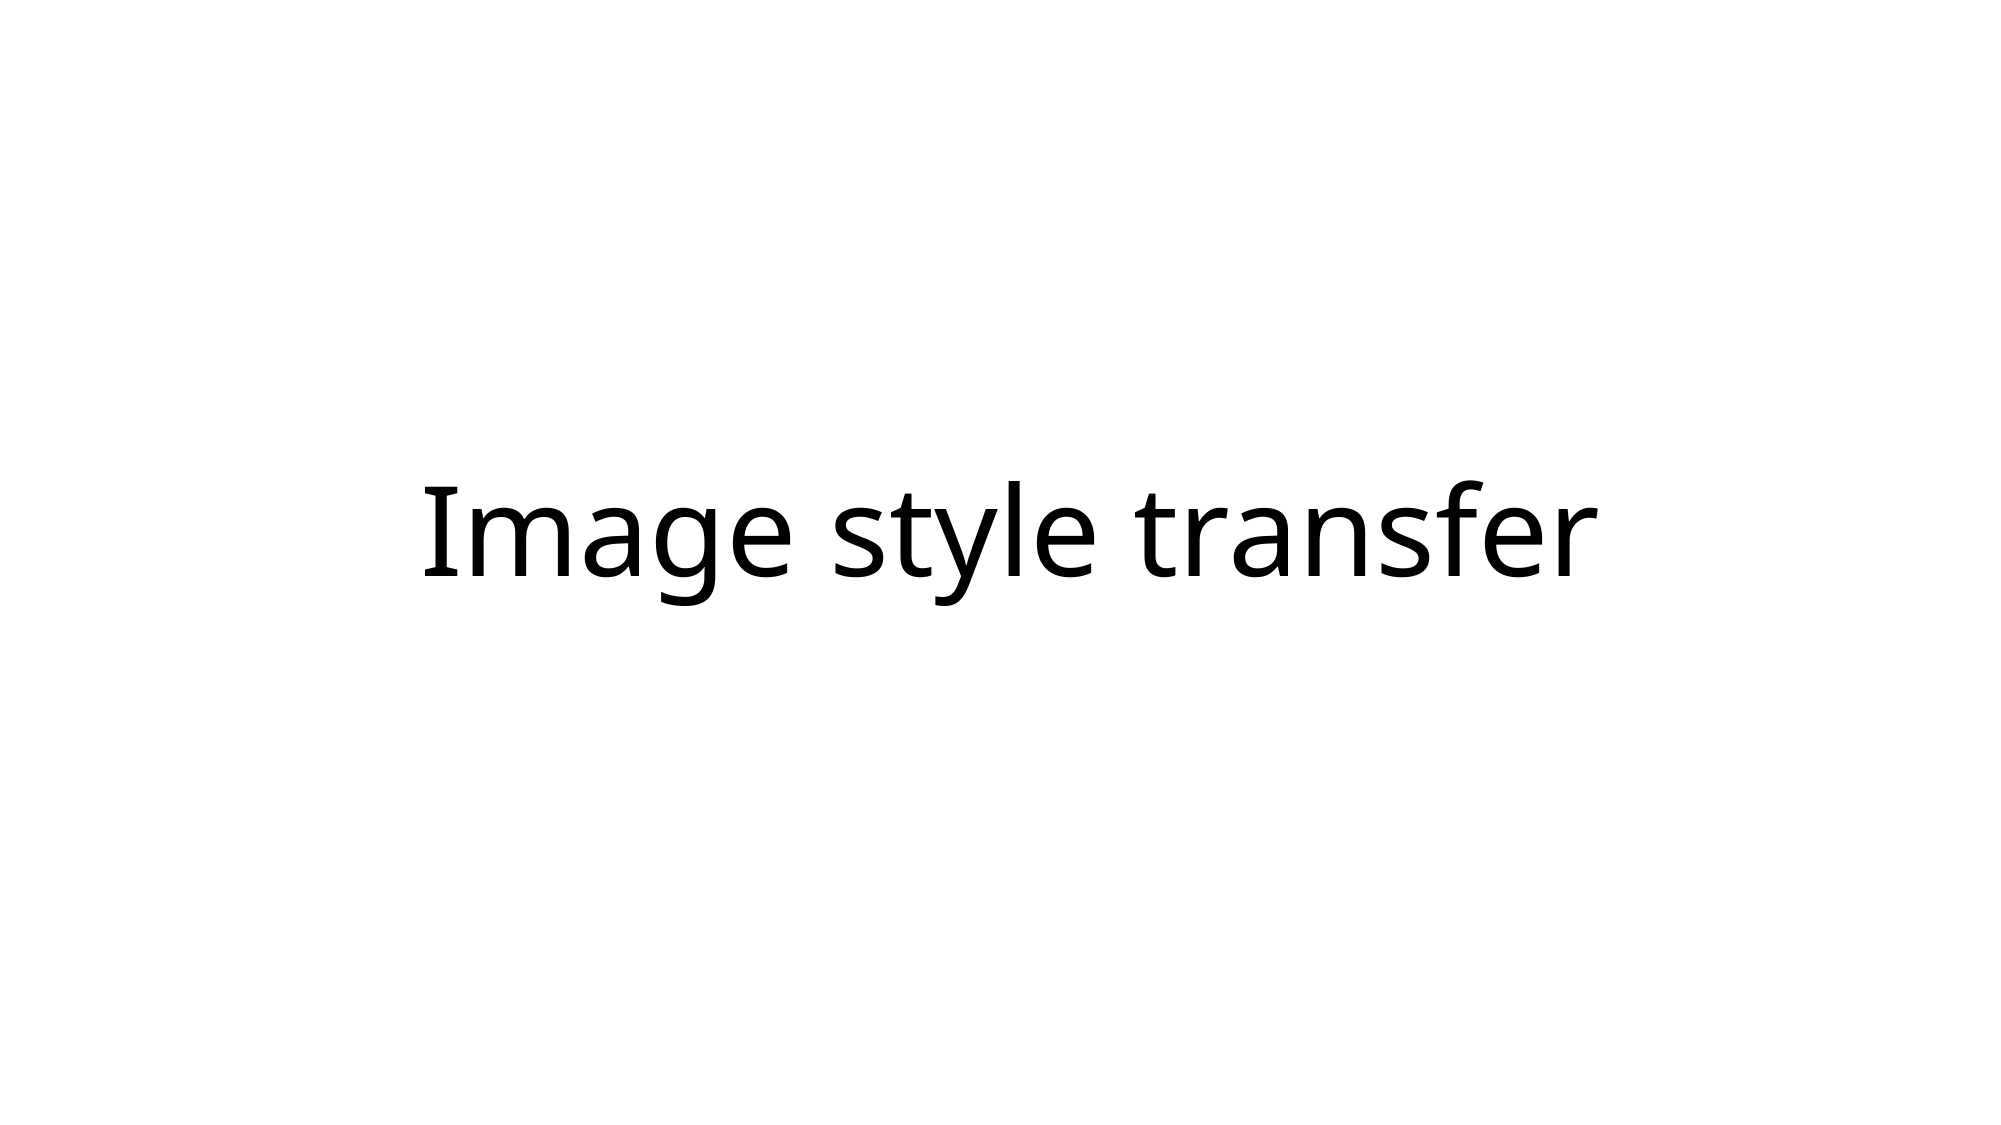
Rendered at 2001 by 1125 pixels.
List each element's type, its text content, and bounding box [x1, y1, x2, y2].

text_box Image style transfer [260, 339, 1761, 732]
